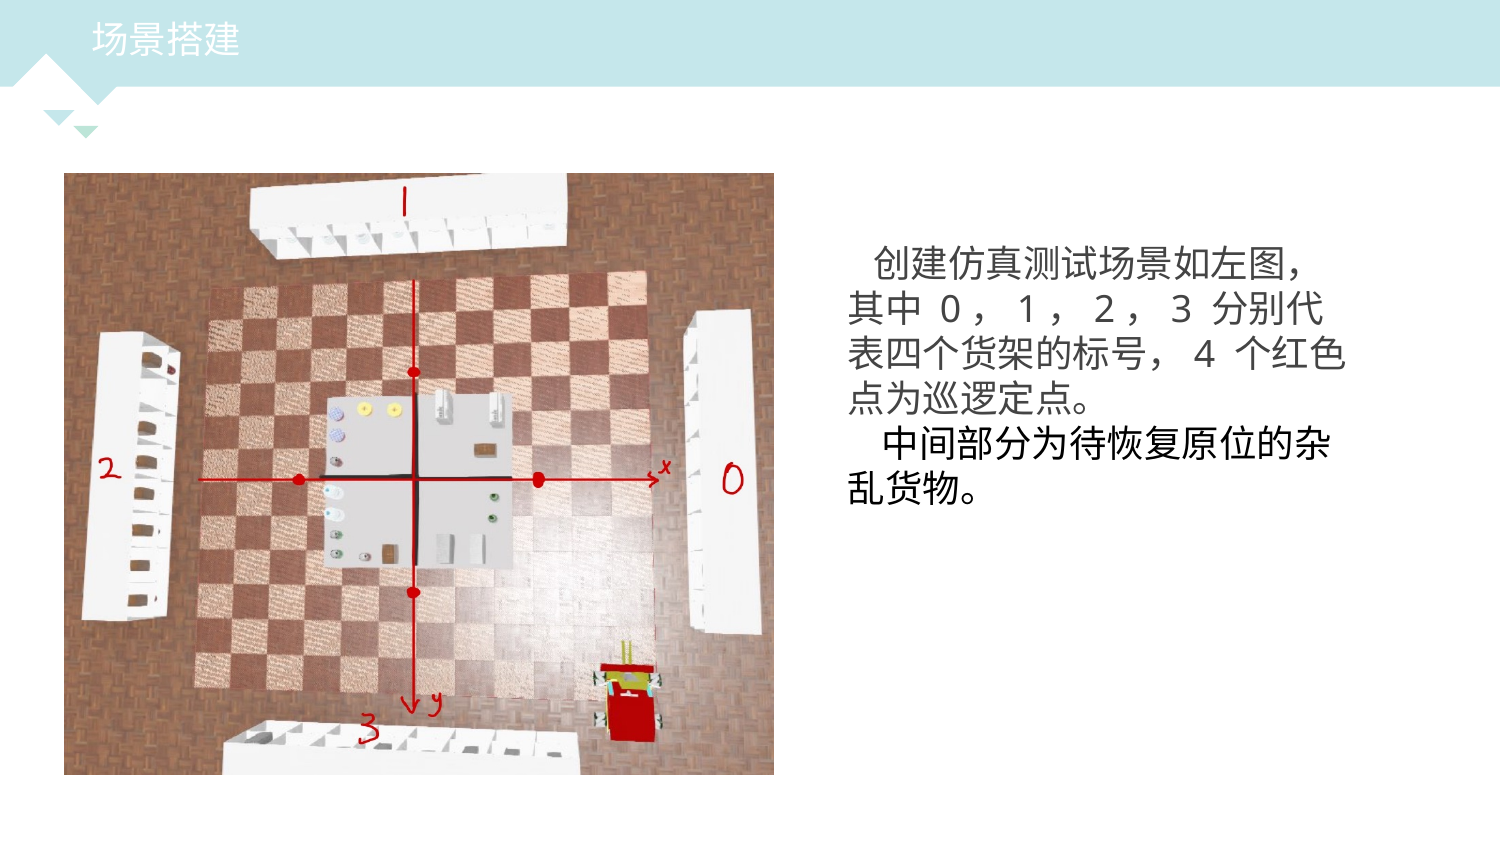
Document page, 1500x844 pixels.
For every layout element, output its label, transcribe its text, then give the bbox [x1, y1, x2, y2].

text_box 创建仿真测试场景如左图，其中 0，1，2，3 分别代表四个货架的标号，4 个红色点为巡逻定点。 中间部分为待恢复原位的杂乱货物。 [832, 232, 1365, 518]
text_box 场景搭建 [76, 8, 475, 69]
picture [64, 173, 774, 775]
